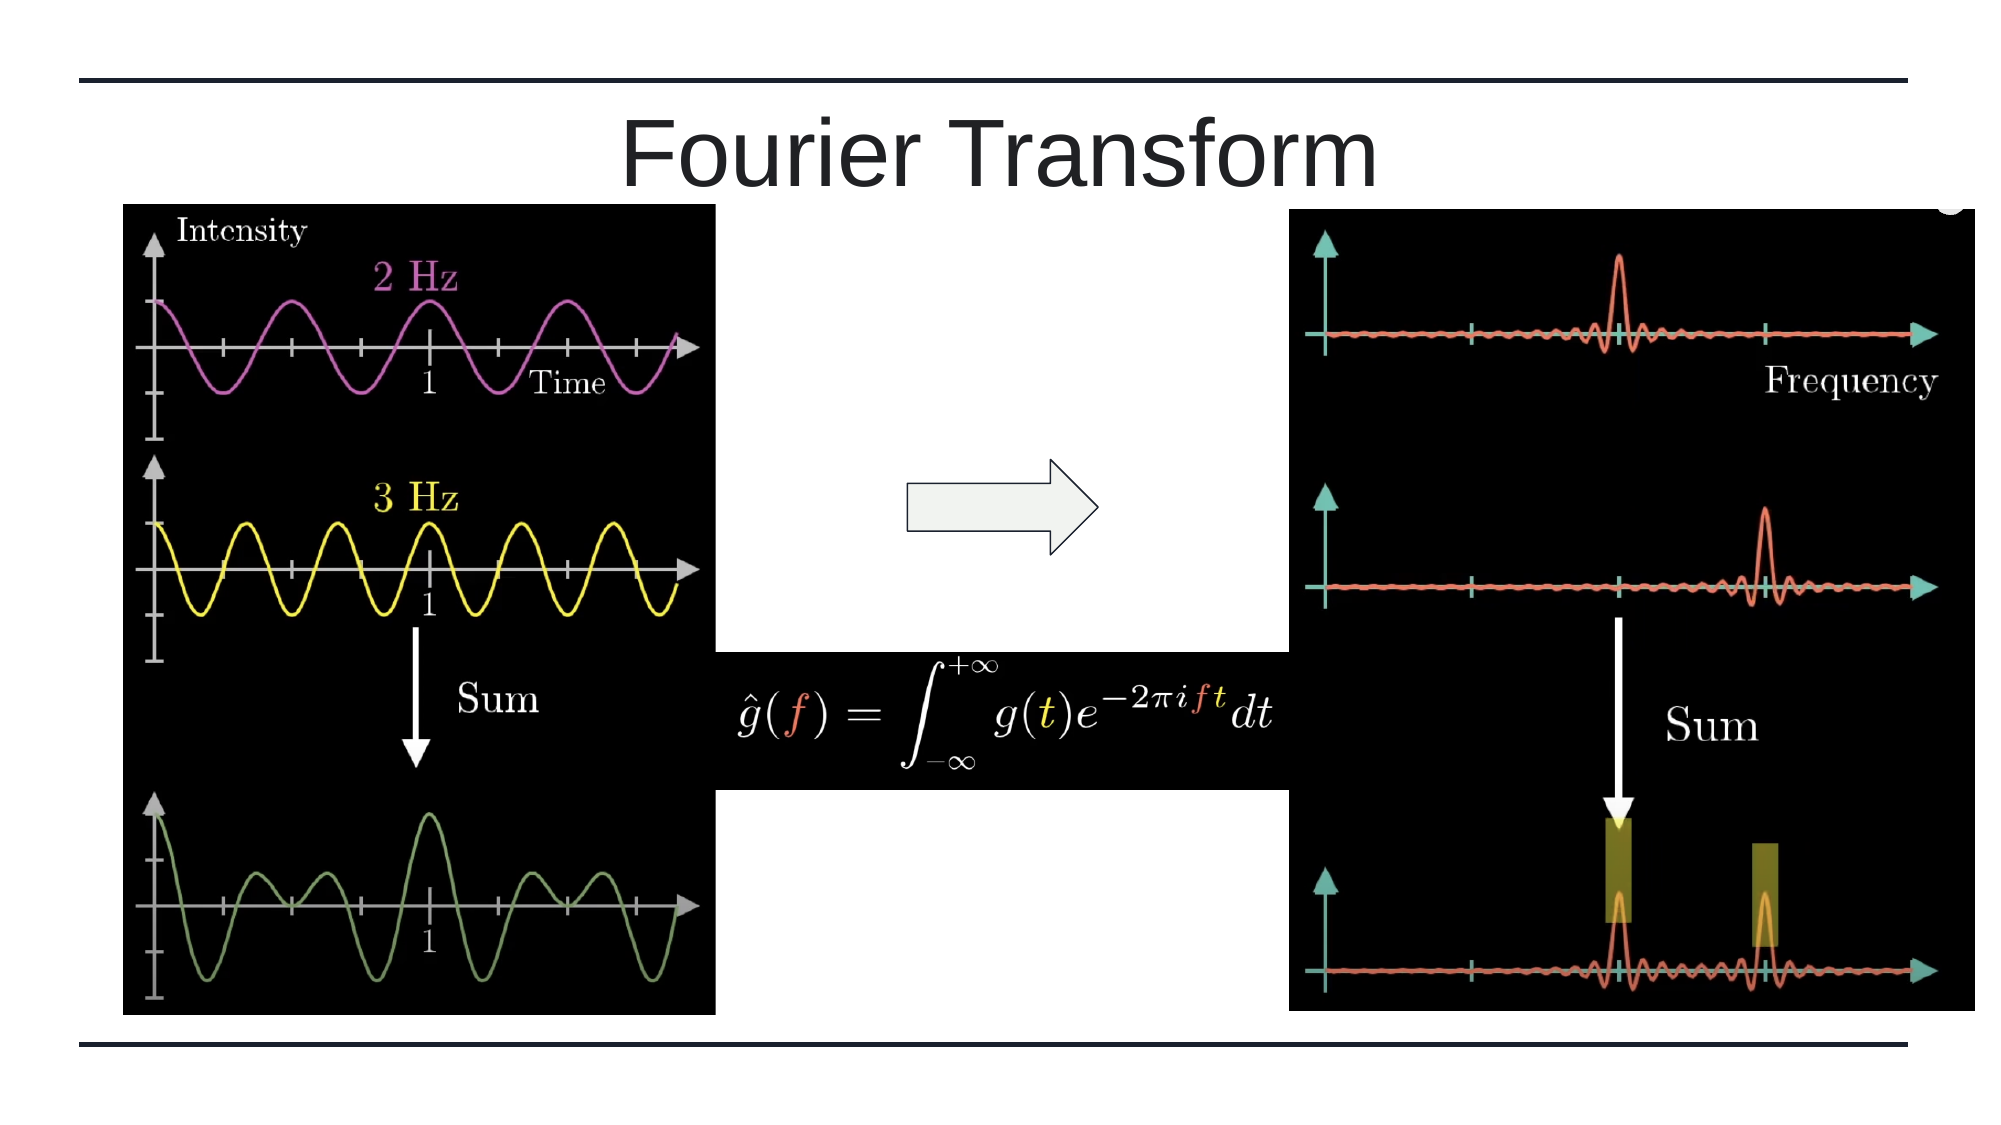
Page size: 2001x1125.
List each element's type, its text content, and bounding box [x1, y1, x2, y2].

picture [122, 204, 1975, 1016]
text_box [907, 459, 1099, 555]
text_box Fourier Transform [546, 75, 1453, 205]
